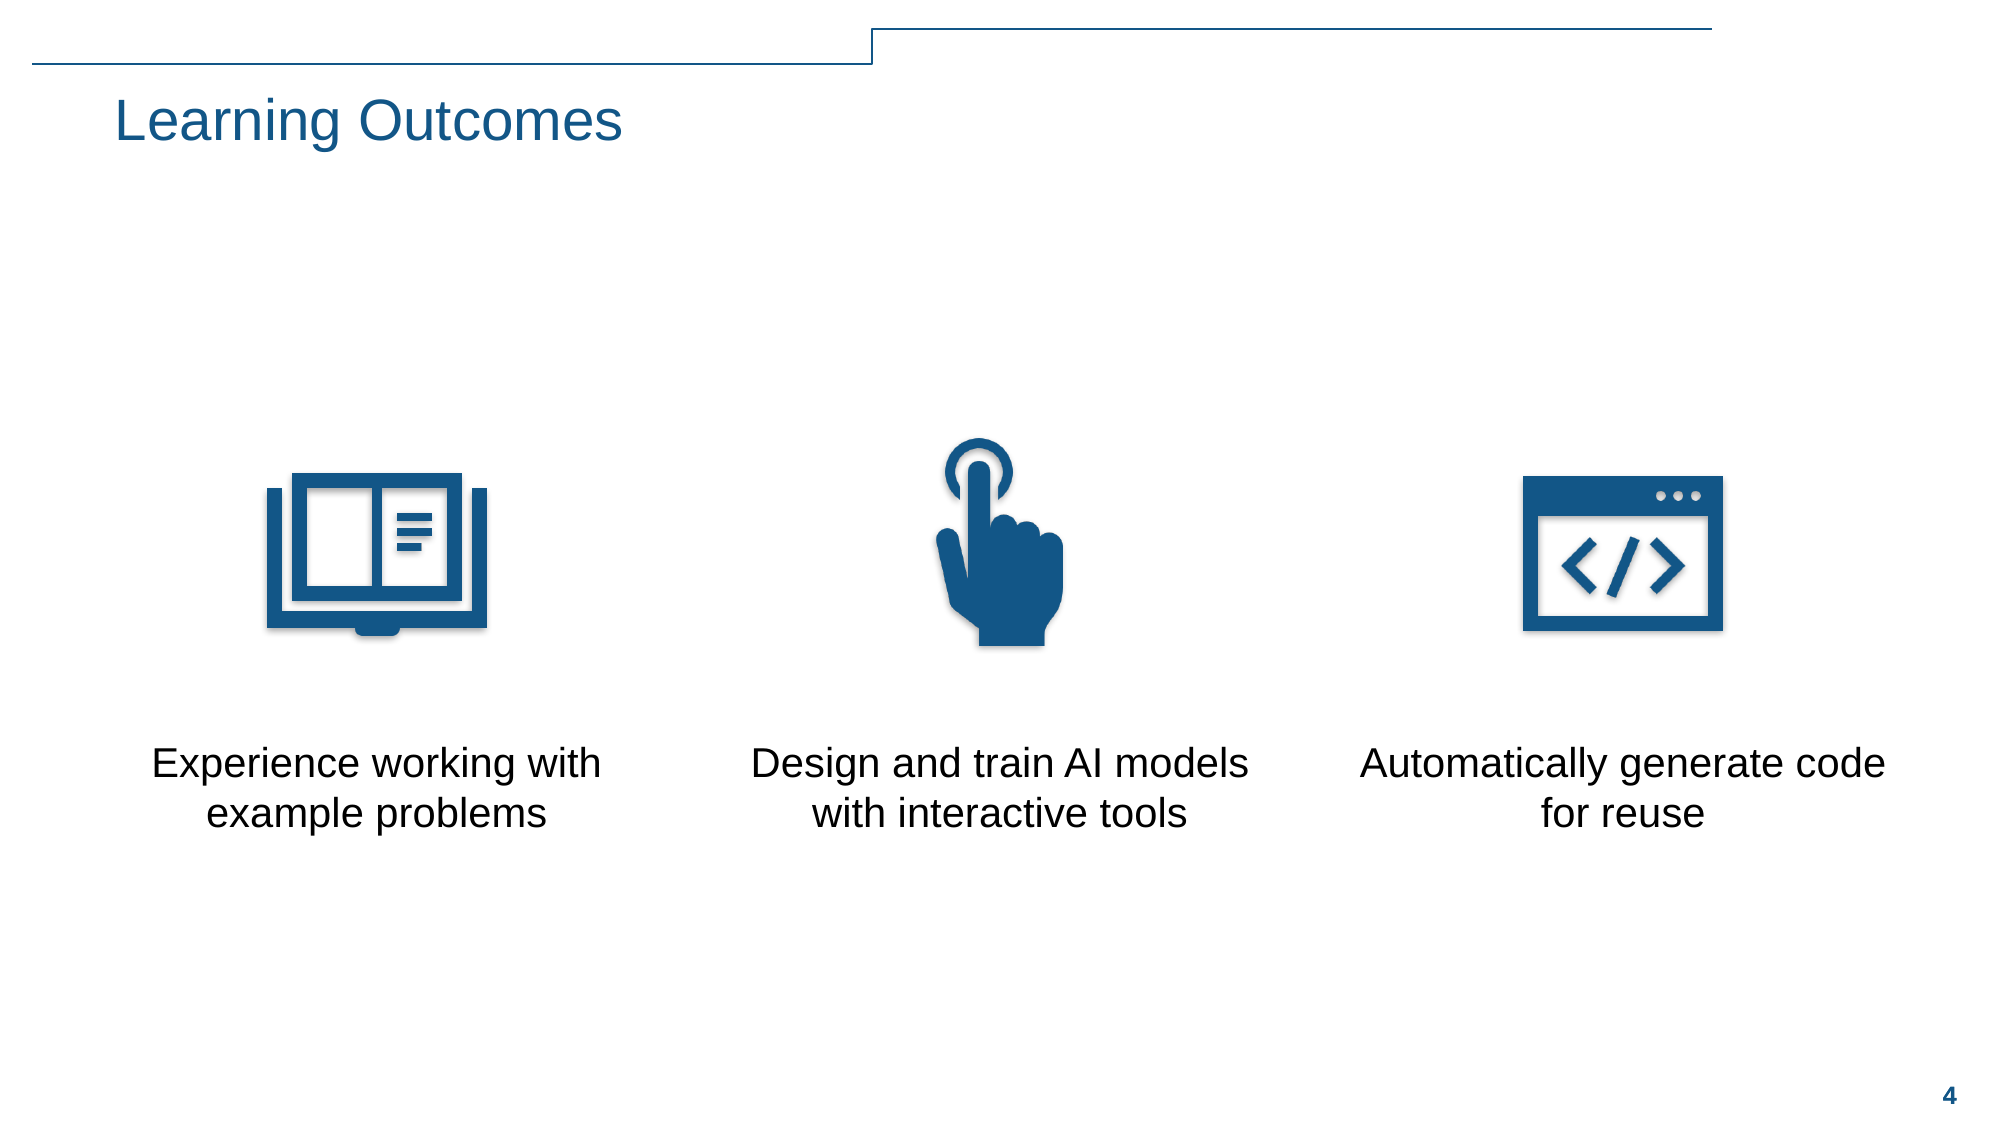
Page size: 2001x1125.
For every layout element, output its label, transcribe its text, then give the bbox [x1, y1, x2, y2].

title Learning Outcomes [99, 75, 1900, 238]
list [99, 262, 1901, 1026]
